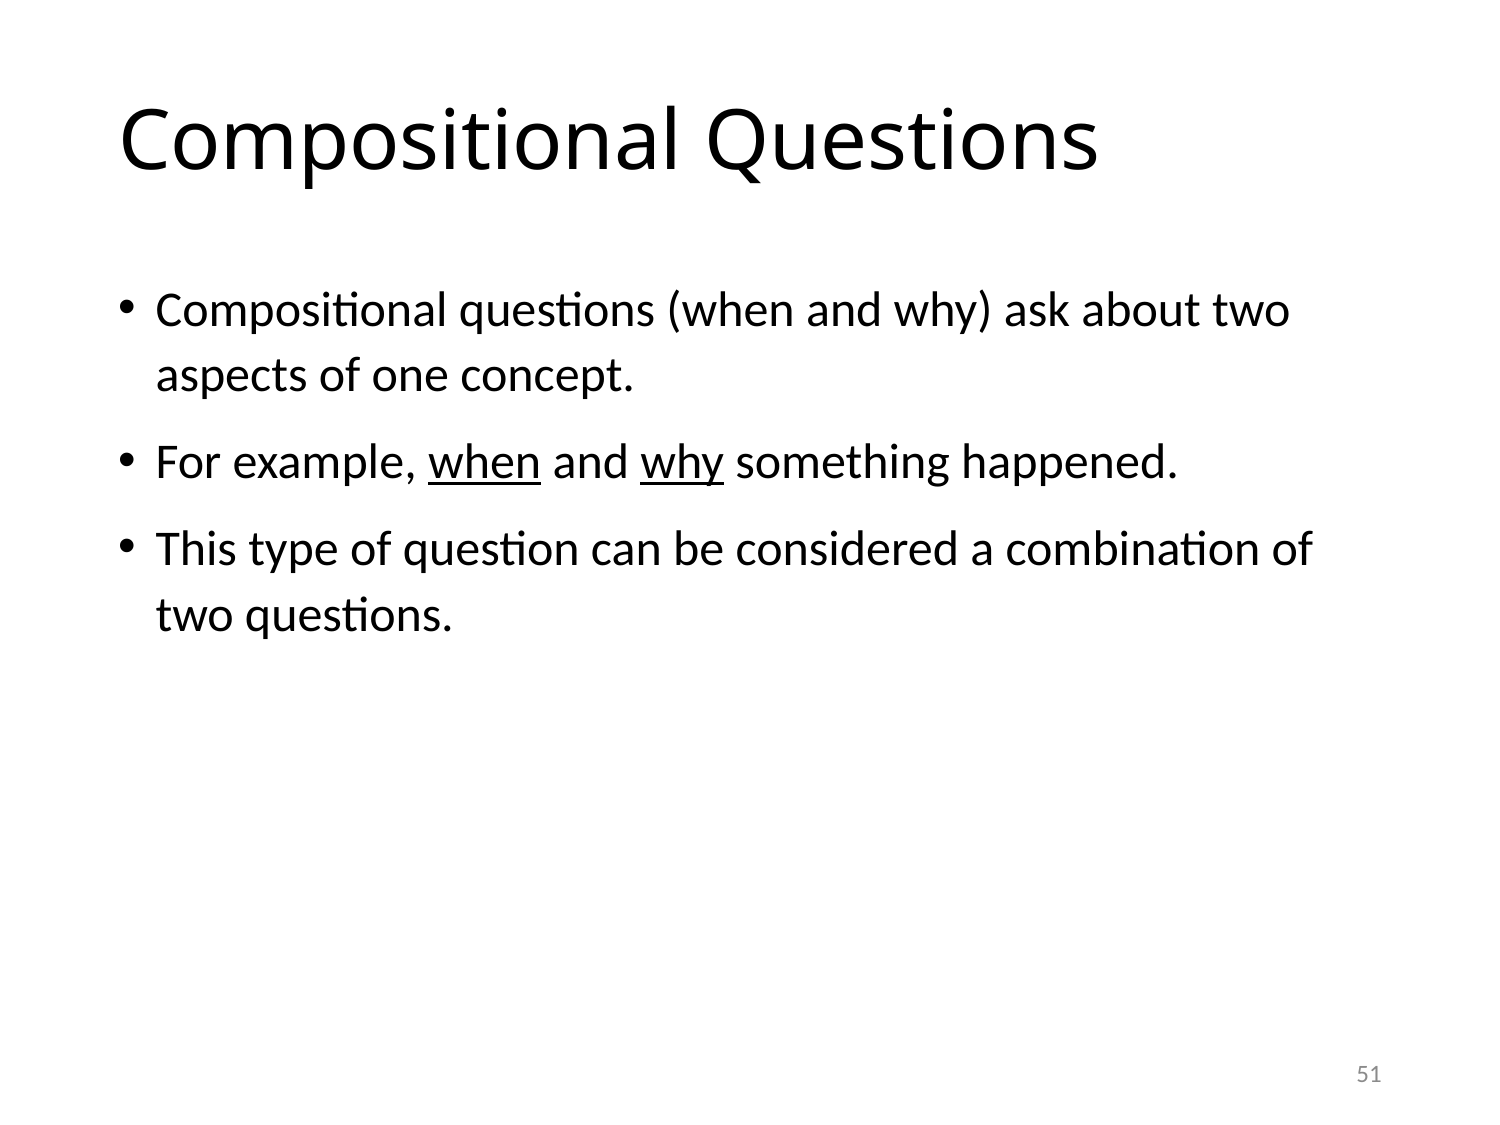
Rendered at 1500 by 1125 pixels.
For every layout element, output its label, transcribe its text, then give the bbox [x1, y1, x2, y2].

slide_number 51 [1059, 1042, 1397, 1103]
list Compositional questions (when and why) ask about two aspects of one concept. For example, when and why something happened. This type of question can be considered a combination of two questions. [103, 262, 1397, 1014]
title Compositional Questions [103, 59, 1397, 225]
